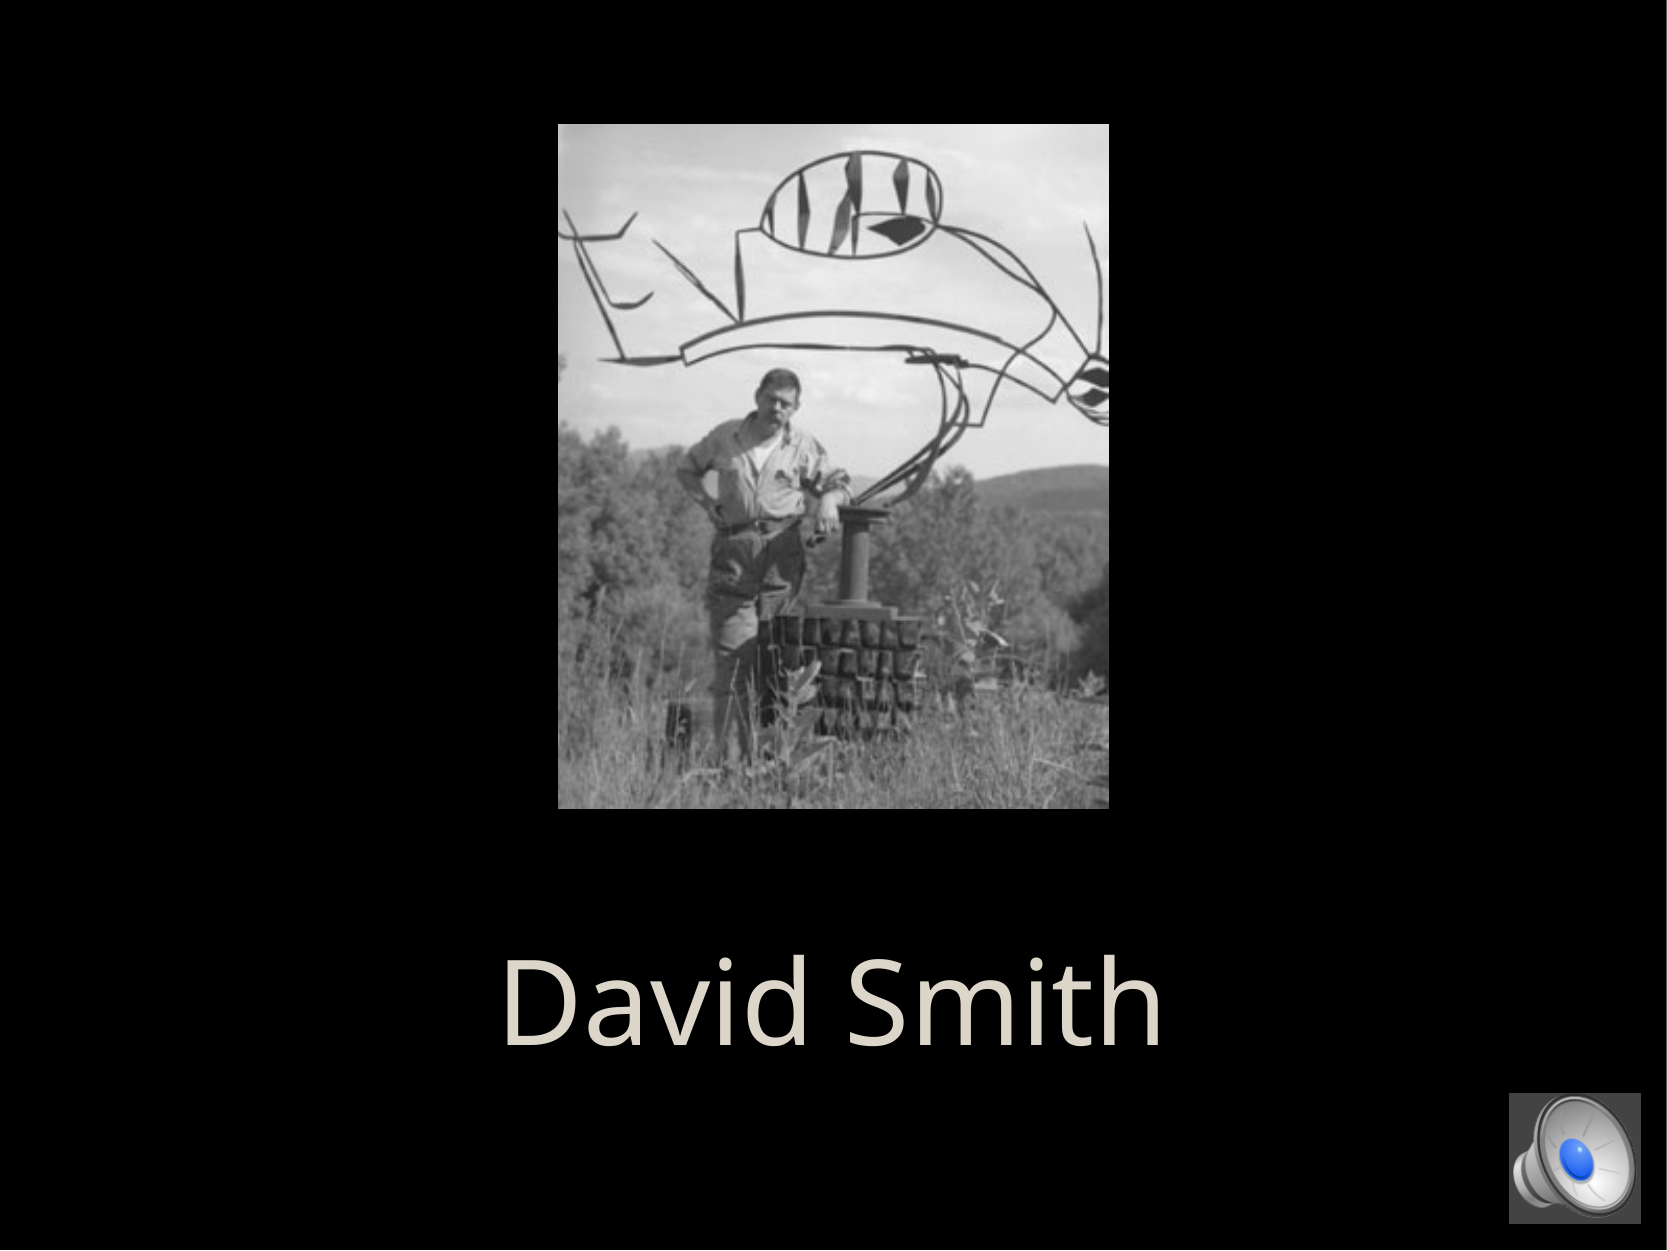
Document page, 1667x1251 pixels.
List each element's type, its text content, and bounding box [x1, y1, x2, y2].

picture [558, 124, 1109, 809]
picture [1508, 1091, 1642, 1226]
text_box David Smith [496, 926, 1169, 1070]
